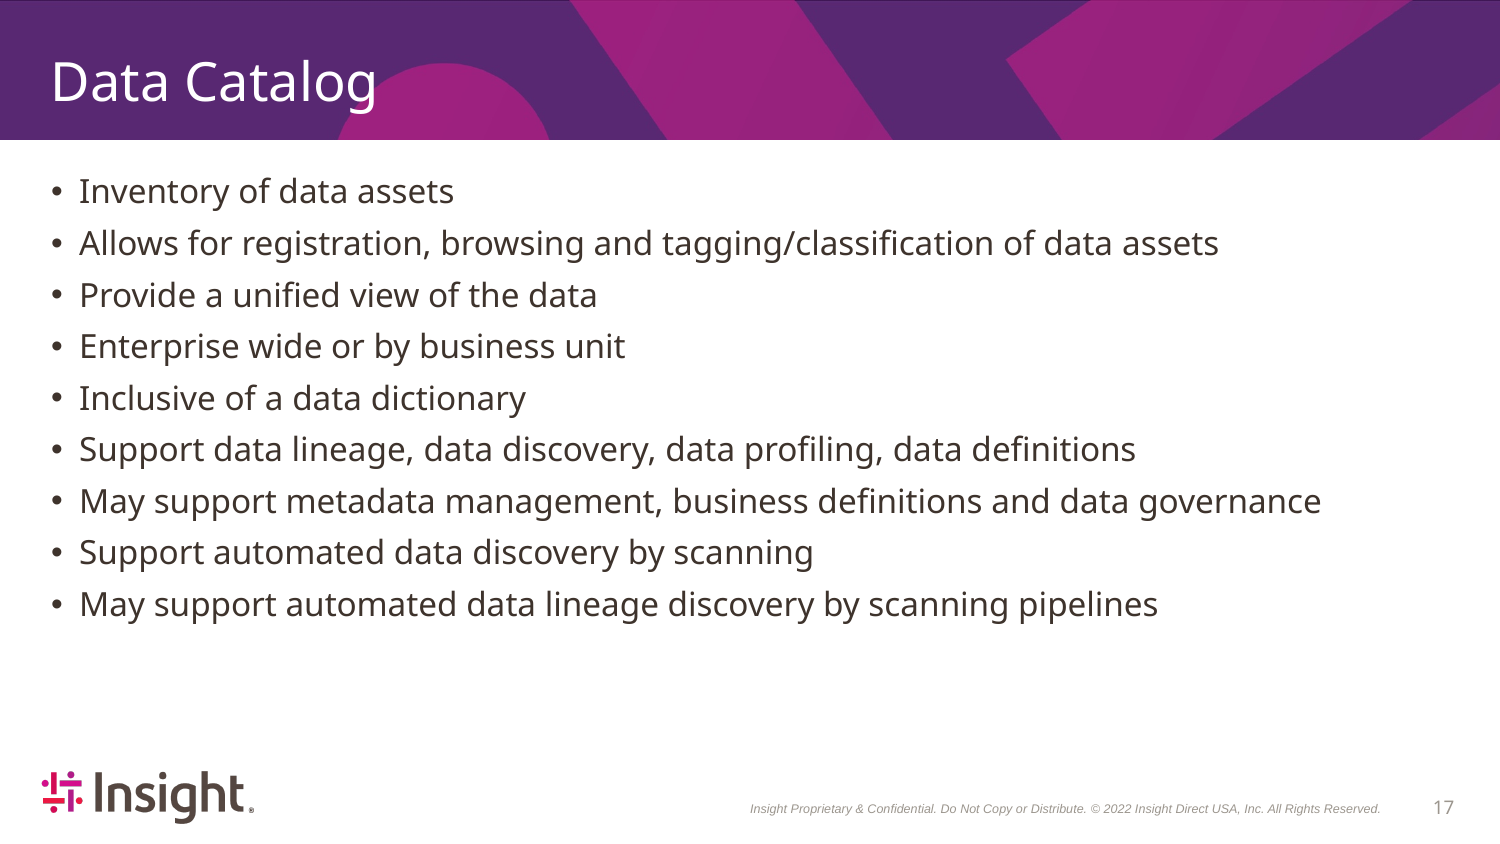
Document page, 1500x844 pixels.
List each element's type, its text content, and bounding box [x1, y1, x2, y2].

title Data Catalog [35, 27, 1466, 140]
picture [0, 0, 1500, 140]
list Inventory of data assets Allows for registration, browsing and tagging/classification of data assets Provide a unified view of the data Enterprise wide or by business unit Inclusive of a data dictionary Support data lineage, data discovery, data profiling, data definitions May support metadata management, business definitions and data governance Support automated data discovery by scanning May support automated data lineage discovery by scanning pipelines [35, 167, 1461, 733]
picture [21, 750, 274, 844]
